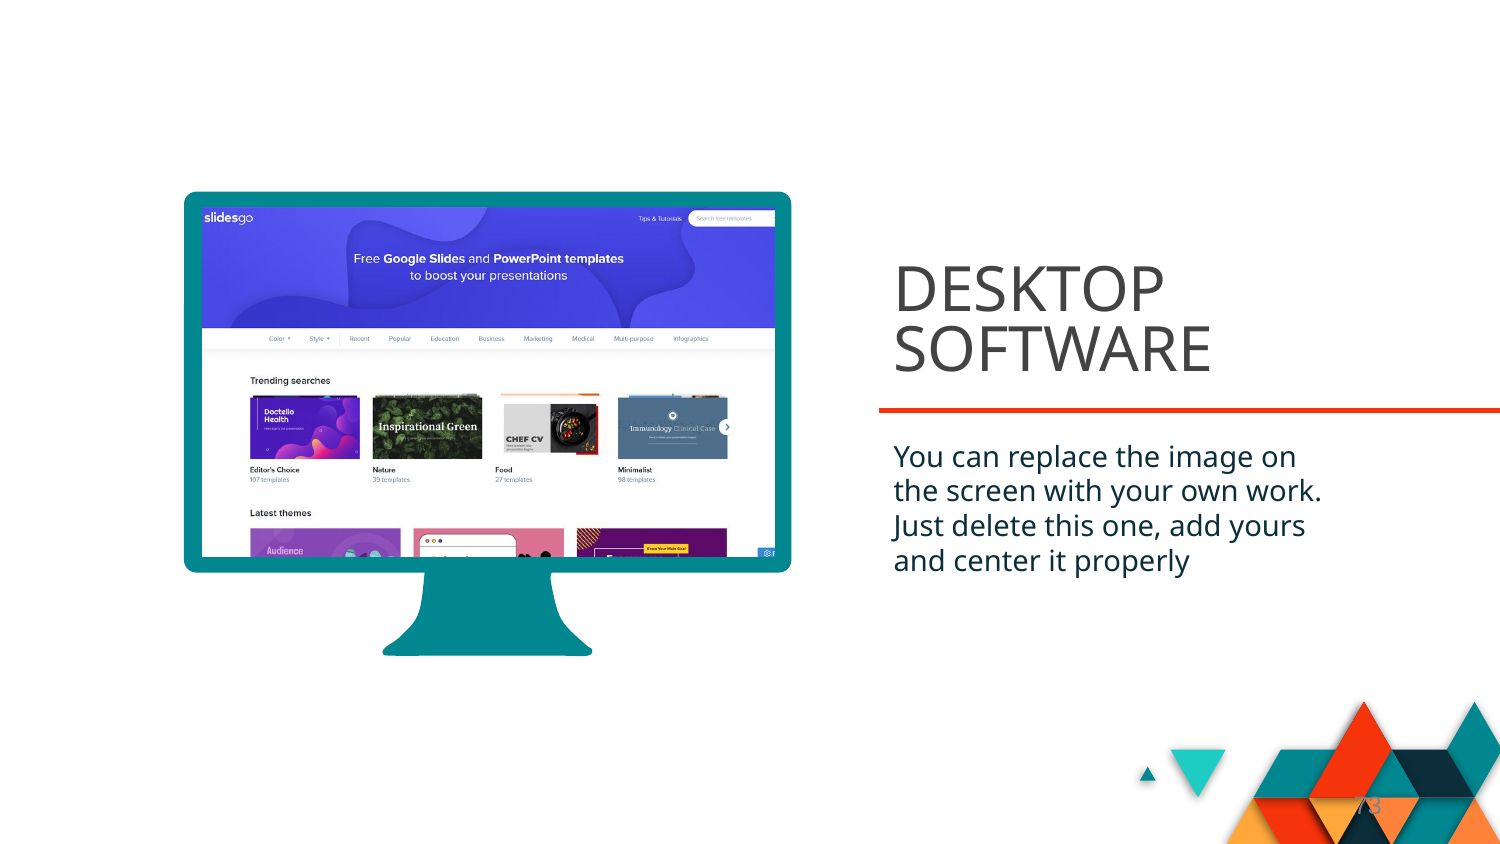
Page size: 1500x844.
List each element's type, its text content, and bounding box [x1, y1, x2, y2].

picture [201, 207, 776, 557]
subtitle You can replace the image on the screen with your own work. Just delete this one, add yours and center it properly [878, 422, 1362, 608]
title DESKTOP SOFTWARE [878, 236, 1362, 399]
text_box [183, 191, 792, 657]
slide_number 73 [1059, 782, 1397, 828]
